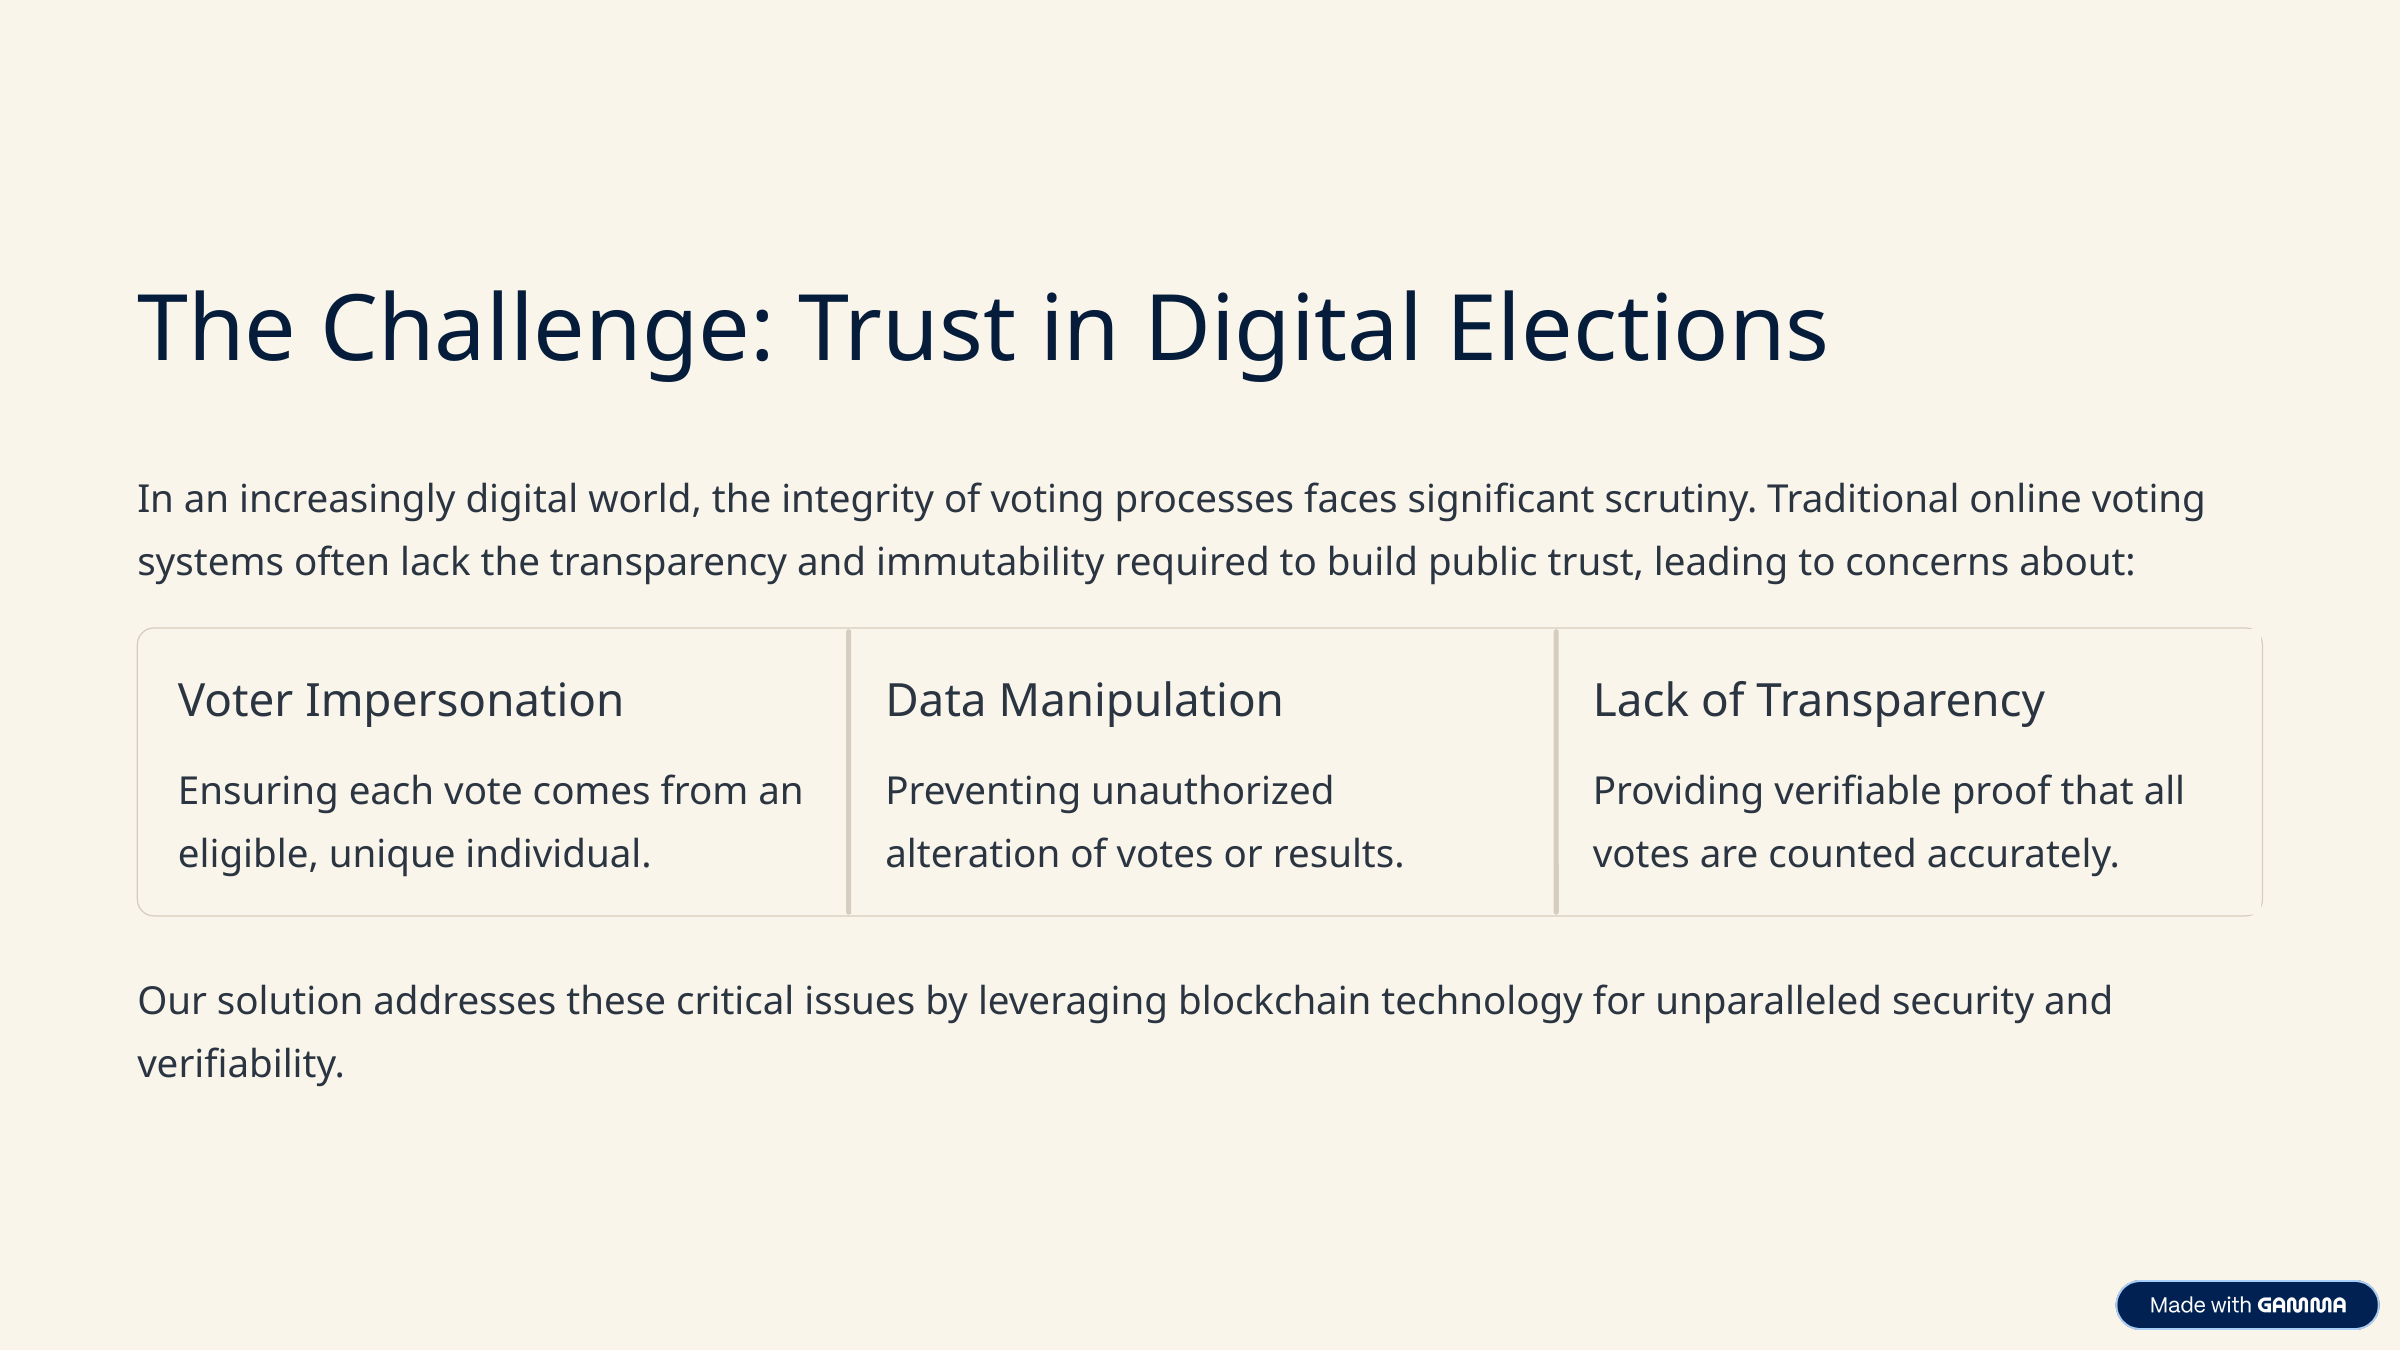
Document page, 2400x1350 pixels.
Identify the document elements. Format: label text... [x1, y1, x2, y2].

text_box Data Manipulation [885, 668, 1348, 727]
text_box [137, 627, 2252, 916]
text_box Preventing unauthorized alteration of votes or results. [885, 749, 1515, 876]
text_box [138, 629, 846, 915]
text_box The Challenge: Trust in Digital Elections [137, 264, 1855, 380]
text_box [1558, 629, 2262, 915]
text_box Voter Impersonation [177, 668, 640, 727]
text_box [1553, 629, 1559, 915]
text_box In an increasingly digital world, the integrity of voting processes faces significant scrutiny. Traditional online voting systems often lack the transparency and immutability required to build public trust, leading to concerns about: [137, 458, 2263, 584]
text_box [846, 629, 852, 915]
text_box Our solution addresses these critical issues by leveraging blockchain technology for unparalleled security and verifiability. [137, 960, 2263, 1086]
text_box [851, 629, 1553, 915]
text_box Lack of Transparency [1592, 668, 2059, 727]
text_box Providing verifiable proof that all votes are counted accurately. [1592, 749, 2222, 876]
text_box Ensuring each vote comes from an eligible, unique individual. [177, 749, 807, 876]
picture [2106, 1271, 2389, 1339]
